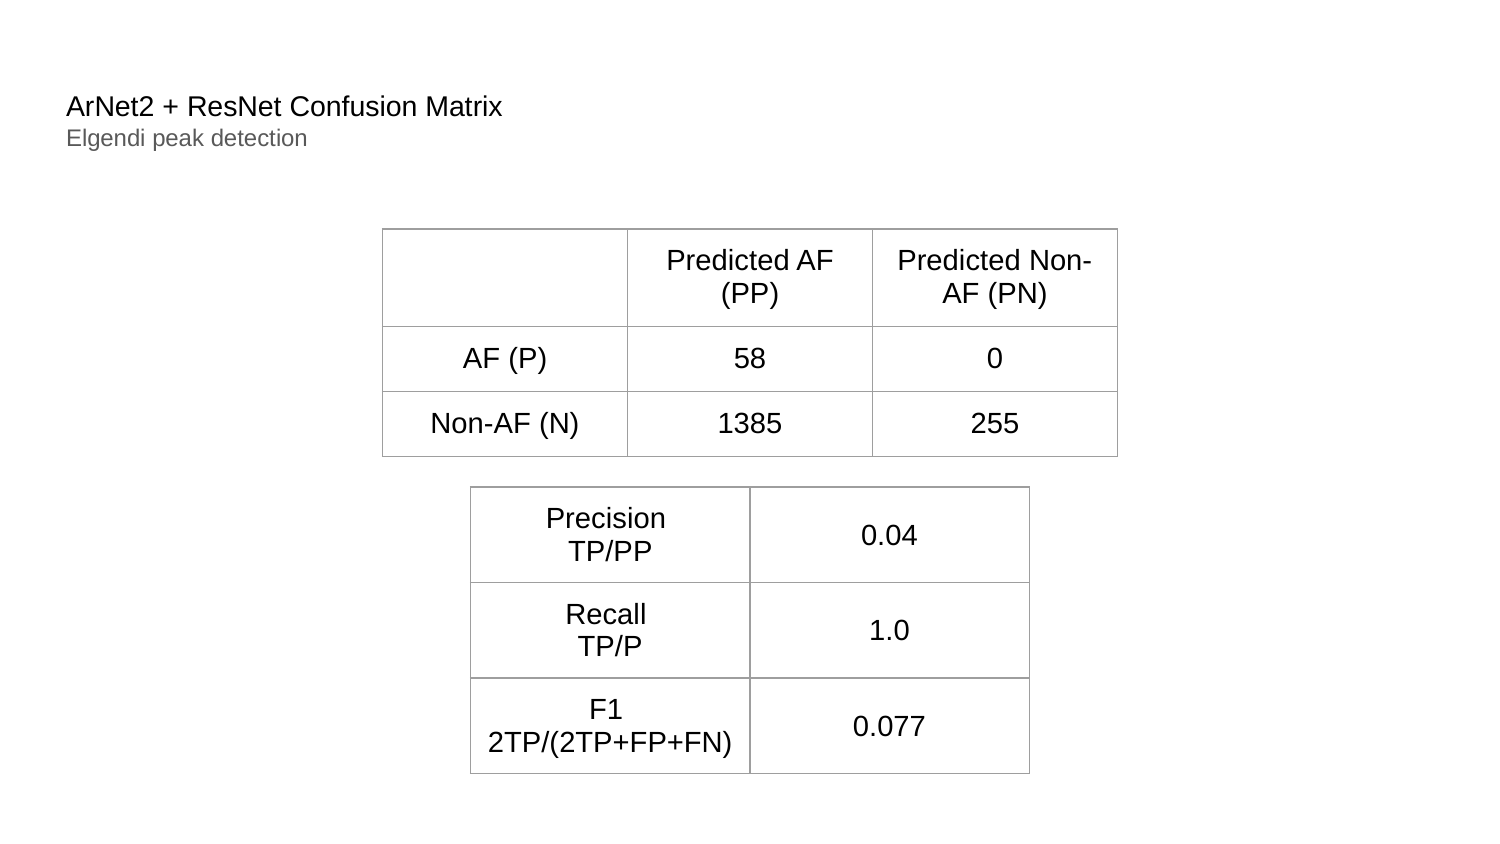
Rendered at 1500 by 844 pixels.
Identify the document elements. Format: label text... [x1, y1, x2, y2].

table_cell Recall TP/P [471, 583, 749, 677]
table_header [383, 230, 627, 326]
table_header Precision TP/PP [471, 488, 749, 582]
table_cell F1 2TP/(2TP+FP+FN) [471, 679, 749, 773]
table_cell 1385 [628, 392, 872, 456]
table_cell 0 [873, 327, 1117, 391]
table_header Predicted AF (PP) [628, 230, 872, 326]
table_cell Non-AF (N) [383, 392, 627, 456]
table_cell 0.077 [751, 679, 1029, 773]
table_cell 58 [628, 327, 872, 391]
table_cell AF (P) [383, 327, 627, 391]
table_cell 255 [873, 392, 1117, 456]
title ArNet2 + ResNet Confusion Matrix Elgendi peak detection [51, 72, 1449, 167]
table_cell 1.0 [751, 583, 1029, 677]
table_header Predicted Non-AF (PN) [873, 230, 1117, 326]
table_header 0.04 [751, 488, 1029, 582]
